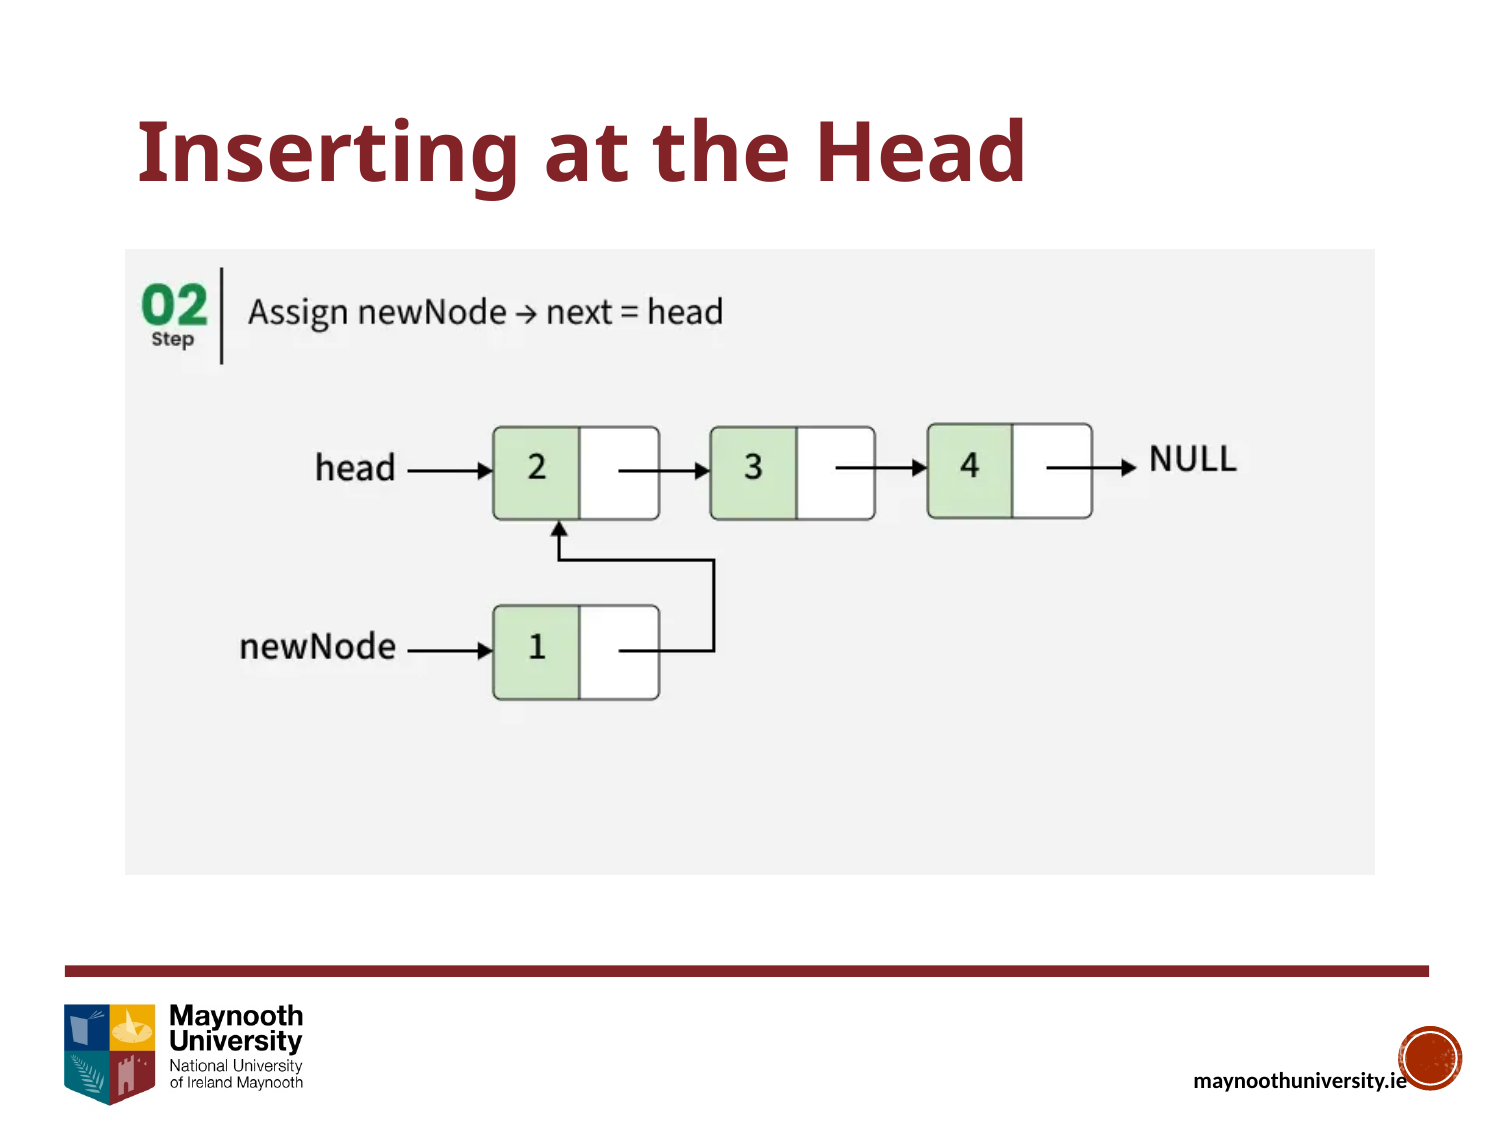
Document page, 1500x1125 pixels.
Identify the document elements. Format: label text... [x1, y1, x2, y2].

list Inserting at the Head [122, 101, 1363, 268]
picture [64, 999, 307, 1110]
picture [125, 250, 1376, 875]
